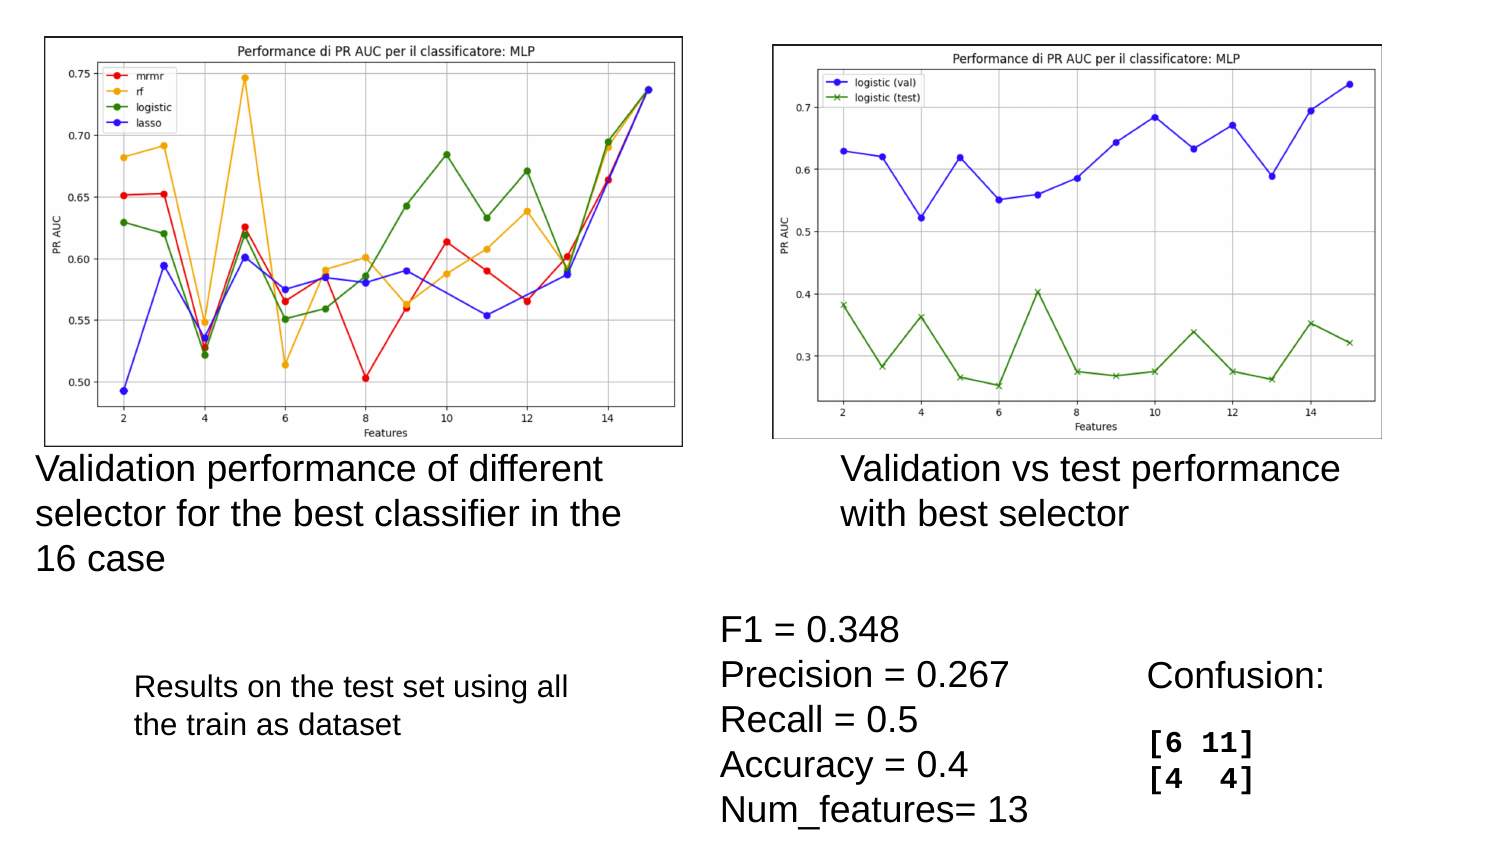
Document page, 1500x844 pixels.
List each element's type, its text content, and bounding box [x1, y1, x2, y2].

picture [772, 44, 1382, 439]
text_box Validation performance of different selector for the best classifier in the 16 case [20, 428, 664, 591]
text_box Confusion: [6 11] [4 4] [1131, 635, 1381, 831]
picture [44, 36, 683, 447]
text_box Results on the test set using all the train as dataset [118, 651, 608, 831]
text_box F1 = 0.348 Precision = 0.267 Recall = 0.5 Accuracy = 0.4 Num_features= 13 [704, 590, 1060, 824]
text_box Validation vs test performance with best selector [825, 441, 1387, 534]
